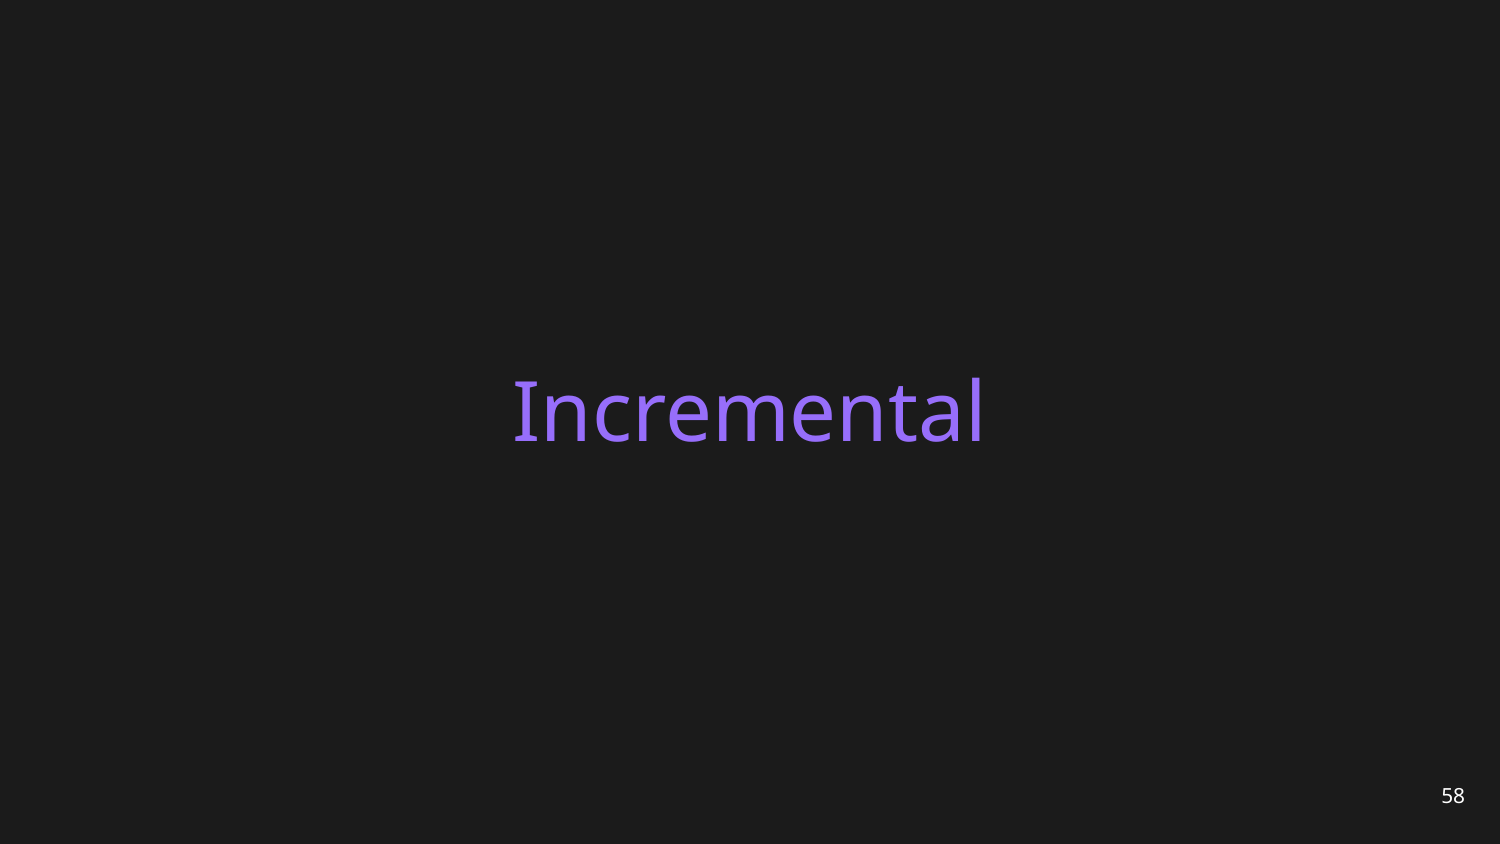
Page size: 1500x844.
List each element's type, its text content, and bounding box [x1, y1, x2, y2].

slide_number 58 [1389, 764, 1480, 830]
title Incremental [51, 72, 1449, 753]
